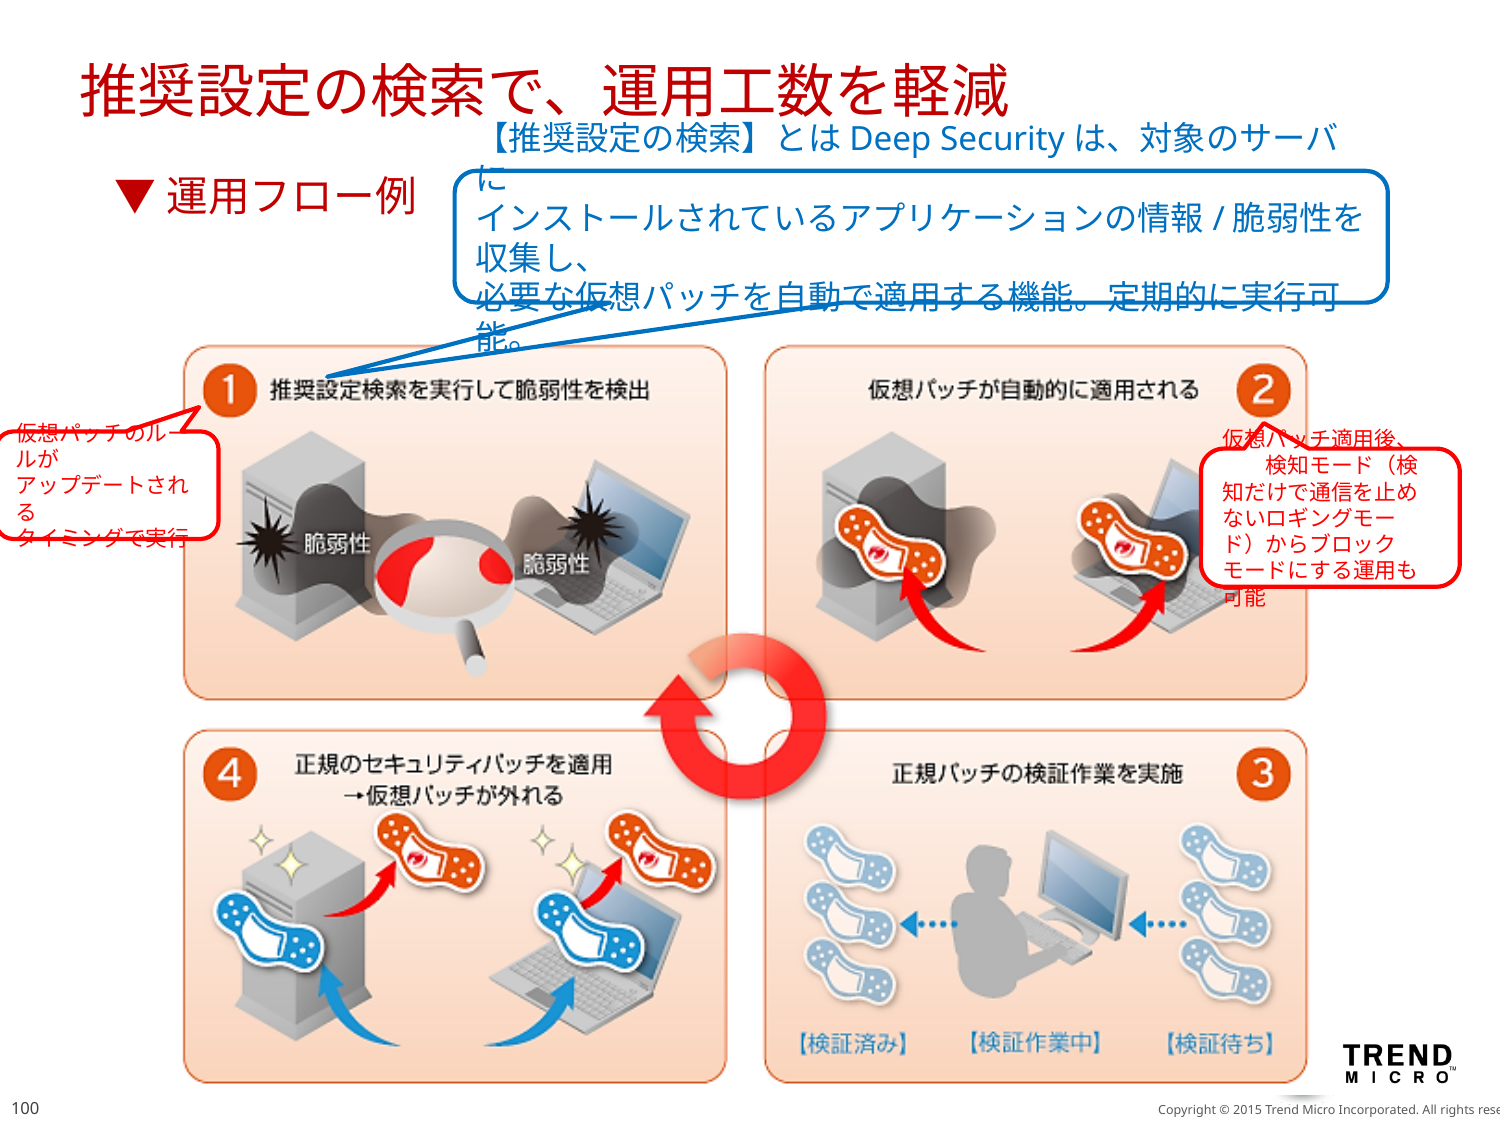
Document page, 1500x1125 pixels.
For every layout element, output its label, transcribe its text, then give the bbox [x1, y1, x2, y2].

text_box 【推奨設定の検索】とはDeep Securityは、対象のサーバに インストールされているアプリケーションの情報/脆弱性を収集し、 必要な仮想パッチを自動で適用する機能。定期的に実行可能。 [454, 170, 1388, 334]
text_box 仮想パッチのルールが アップデートされる タイミングで実行 [0, 423, 149, 539]
picture [154, 336, 1456, 1105]
title 推奨設定の検索で、運用工数を軽減 [64, 36, 1439, 143]
text_box 仮想パッチ適用後、 検知モード（検知だけで通信を止めないロギングモード）からブロックモードにする運用も可能 [1343, 448, 1460, 587]
text_box ▼運用フロー例 [99, 141, 1500, 248]
